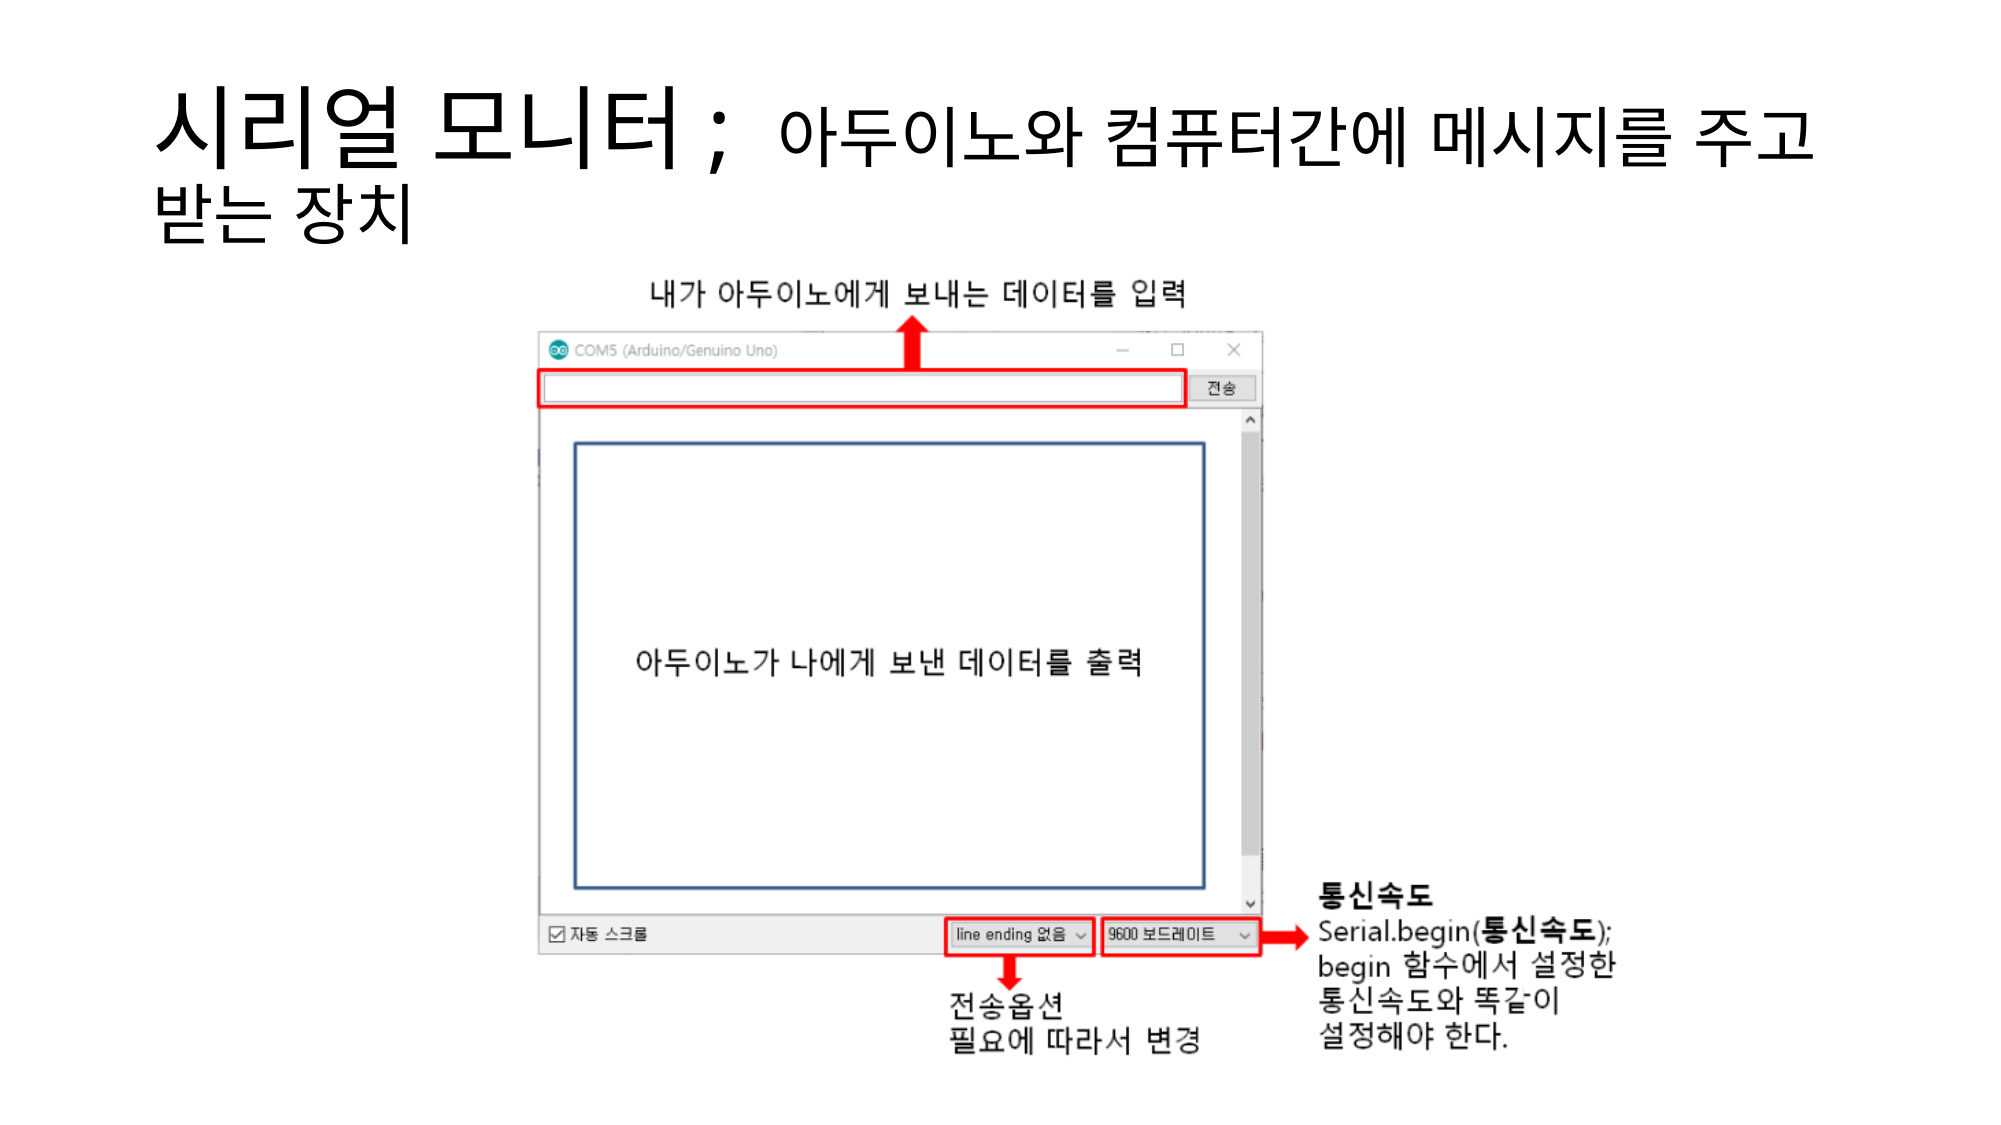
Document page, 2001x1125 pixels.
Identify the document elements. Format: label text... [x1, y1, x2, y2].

picture [533, 253, 1632, 1088]
title 시리얼 모니터; 아두이노와 컴퓨터간에 메시지를 주고 받는 장치 [137, 59, 1863, 278]
